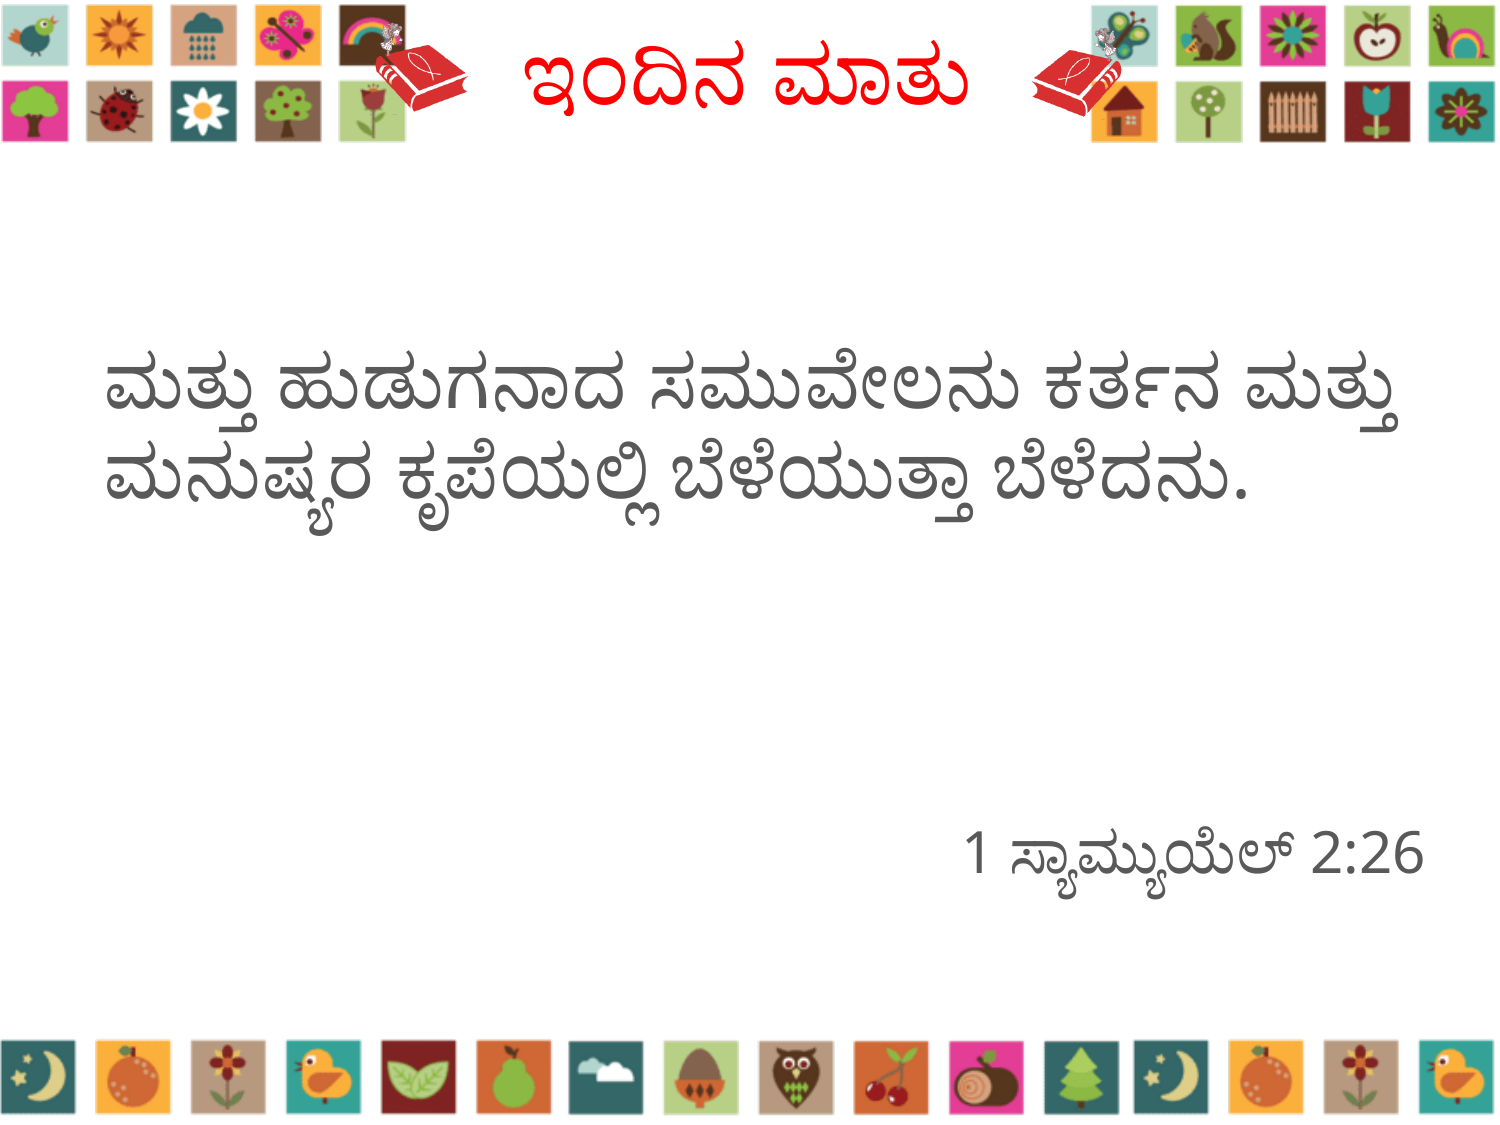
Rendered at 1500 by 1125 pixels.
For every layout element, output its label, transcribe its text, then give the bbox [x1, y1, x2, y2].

text_box 1 ಸ್ಯಾಮ್ಯುಯೆಲ್ 2:26 [808, 807, 1441, 893]
text_box ಇಂದಿನ ಮಾತು [425, 13, 1077, 129]
picture [0, 3, 501, 150]
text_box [0, 1028, 1500, 1118]
picture [999, 3, 1500, 150]
text_box ಮತ್ತು ಹುಡುಗನಾದ ಸಮುವೇಲನು ಕರ್ತನ ಮತ್ತು ಮನುಷ್ಯರ ಕೃಪೆಯಲ್ಲಿ ಬೆಳೆಯುತ್ತಾ ಬೆಳೆದನು. [88, 326, 1436, 521]
